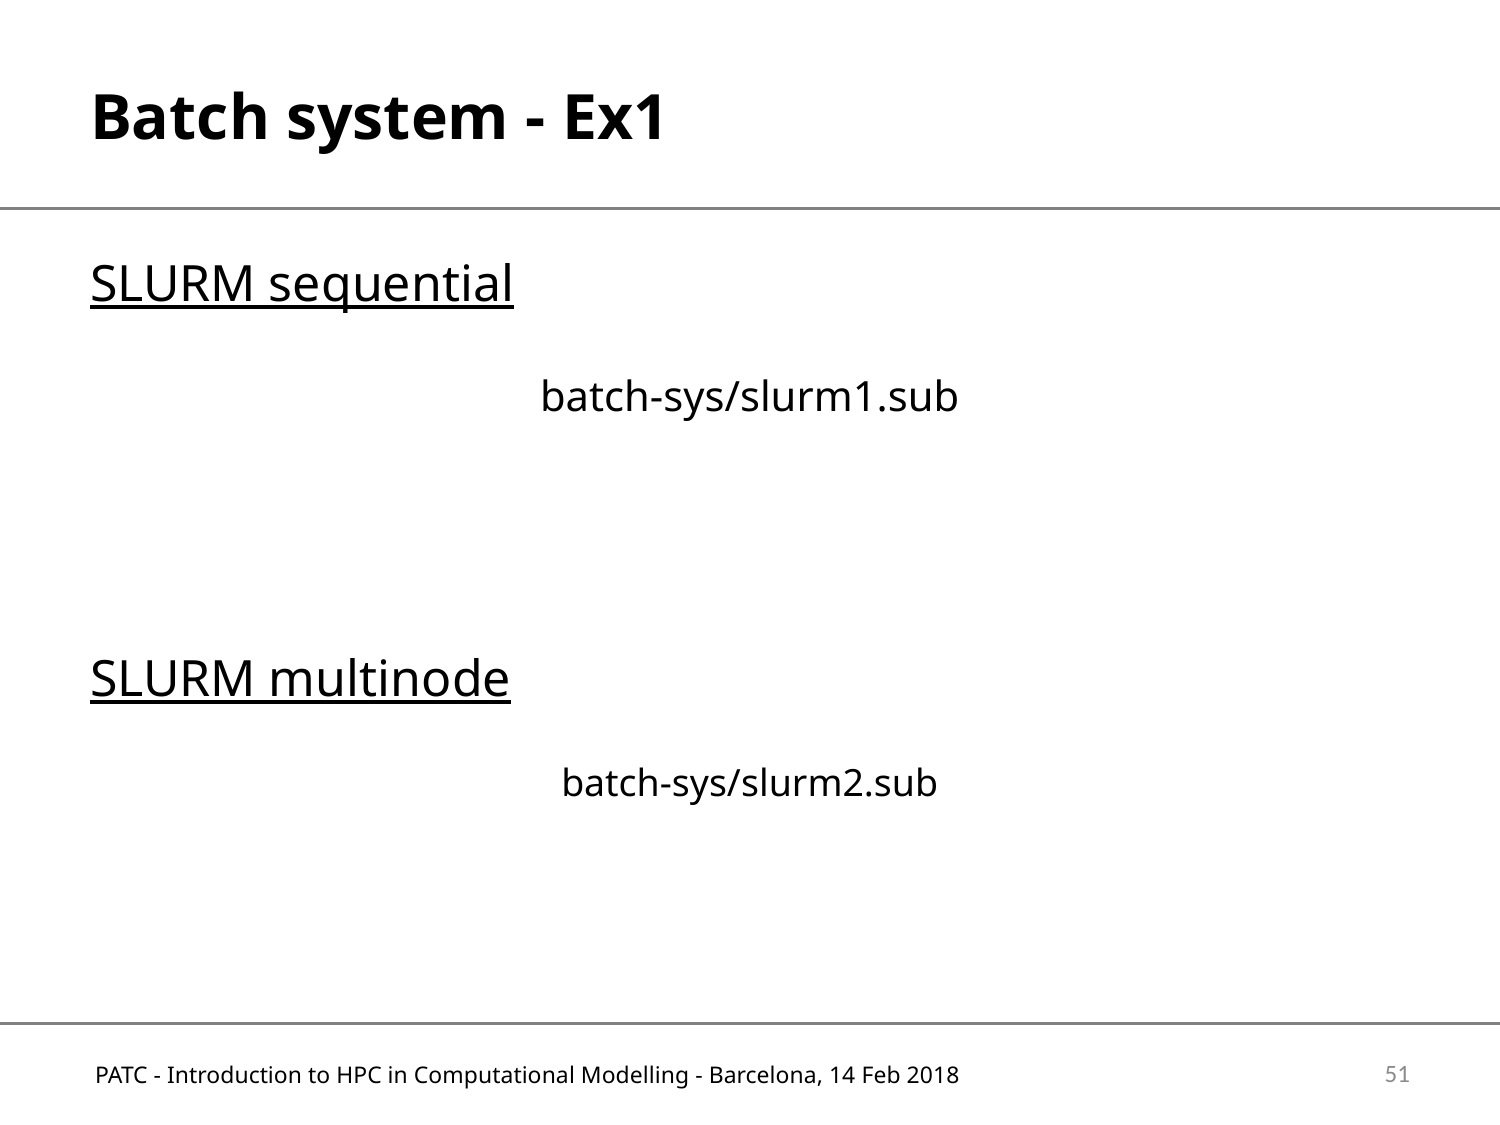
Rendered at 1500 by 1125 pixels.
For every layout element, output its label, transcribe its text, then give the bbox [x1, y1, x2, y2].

slide_number 51 [1074, 1042, 1425, 1103]
list [75, 433, 1425, 1005]
text_box SLURM sequential batch-sys/slurm1.sub SLURM multinode batch-sys/slurm2.sub [74, 243, 1425, 433]
title Batch system - Ex1 [75, 45, 1069, 185]
